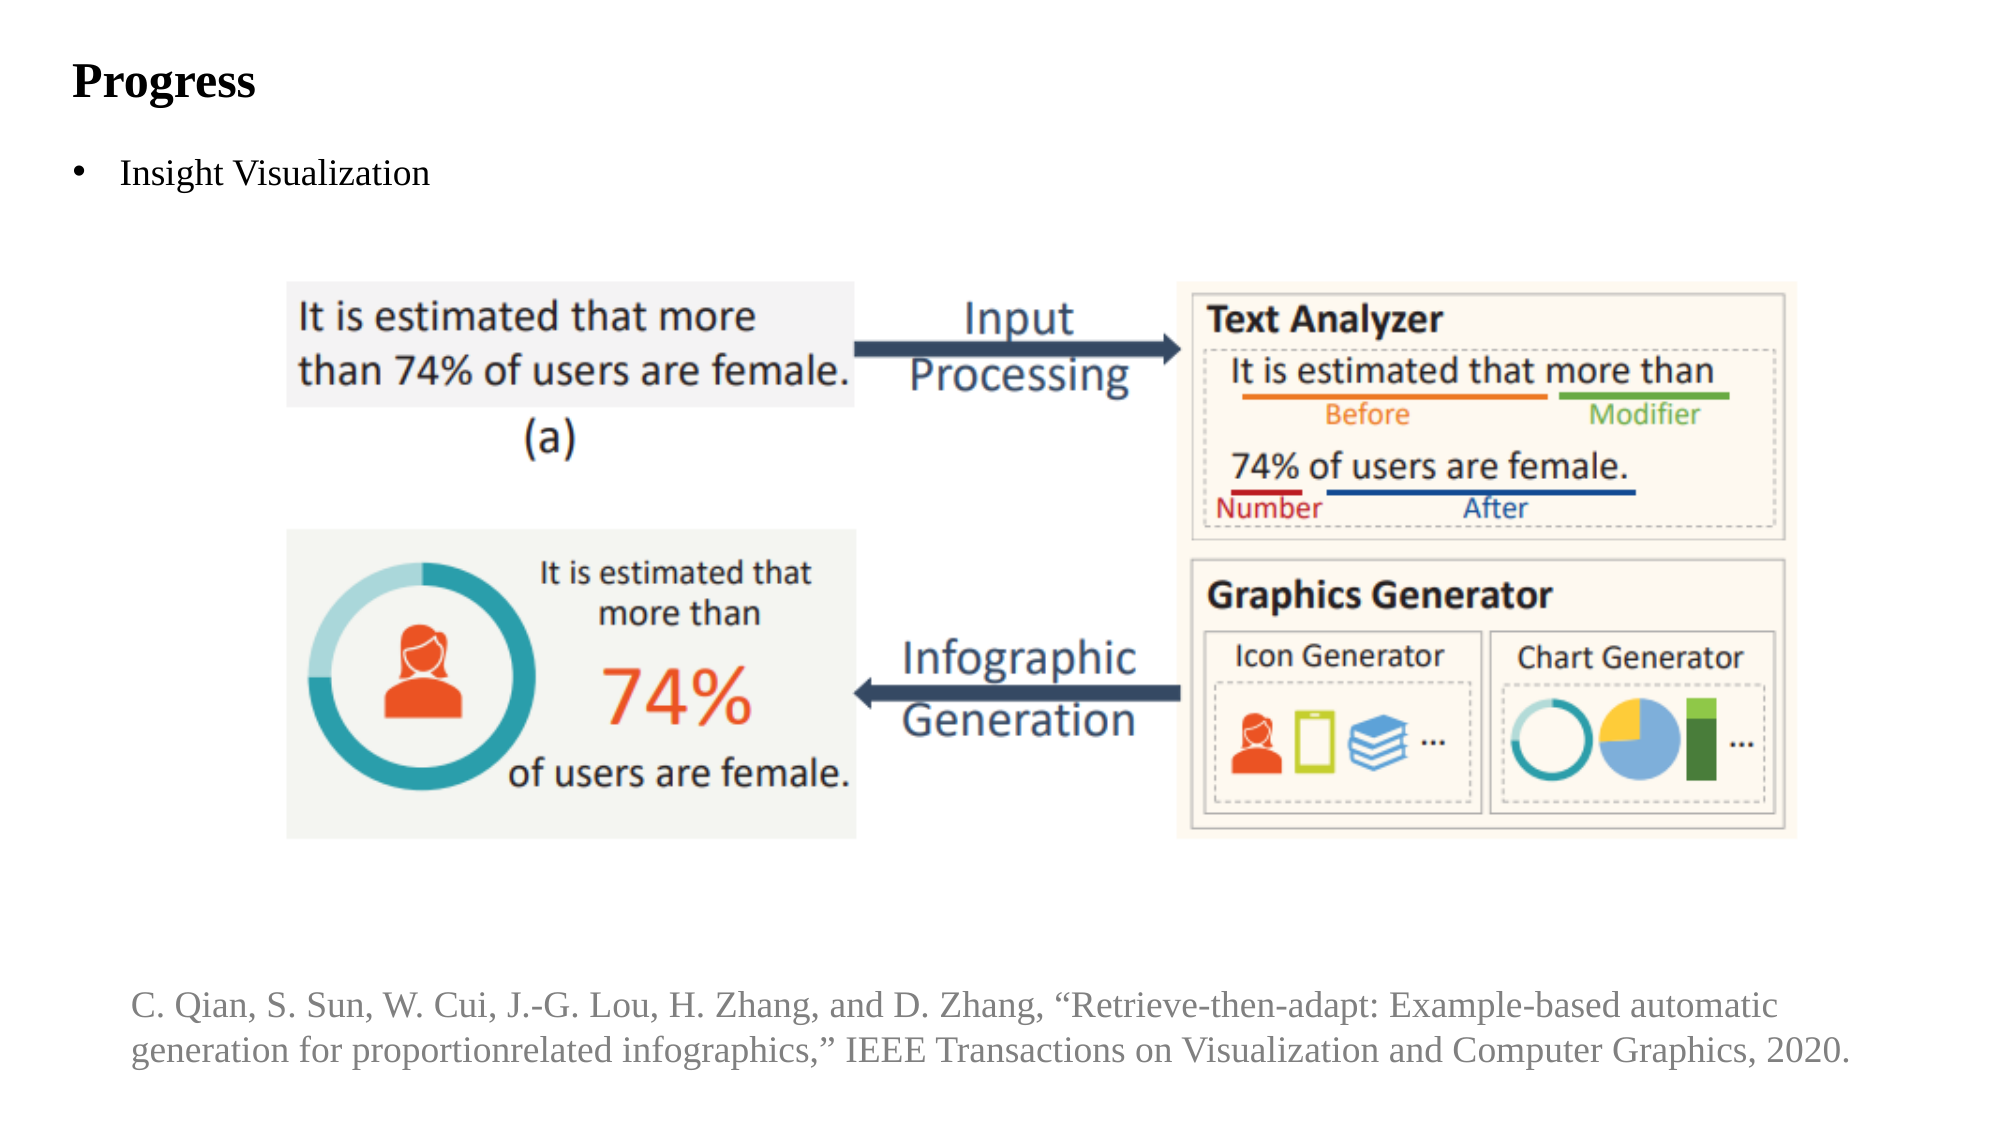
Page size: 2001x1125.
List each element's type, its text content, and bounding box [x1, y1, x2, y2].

picture [272, 280, 1805, 843]
text_box Progress [57, 40, 272, 116]
text_box Insight Visualization [57, 140, 446, 246]
text_box C. Qian, S. Sun, W. Cui, J.-G. Lou, H. Zhang, and D. Zhang, “Retrieve-then-adapt: Example-based automatic generation for proportionrelated infographics,” IEEE Transactions on Visualization and Computer Graphics, 2020. [116, 972, 1906, 1078]
